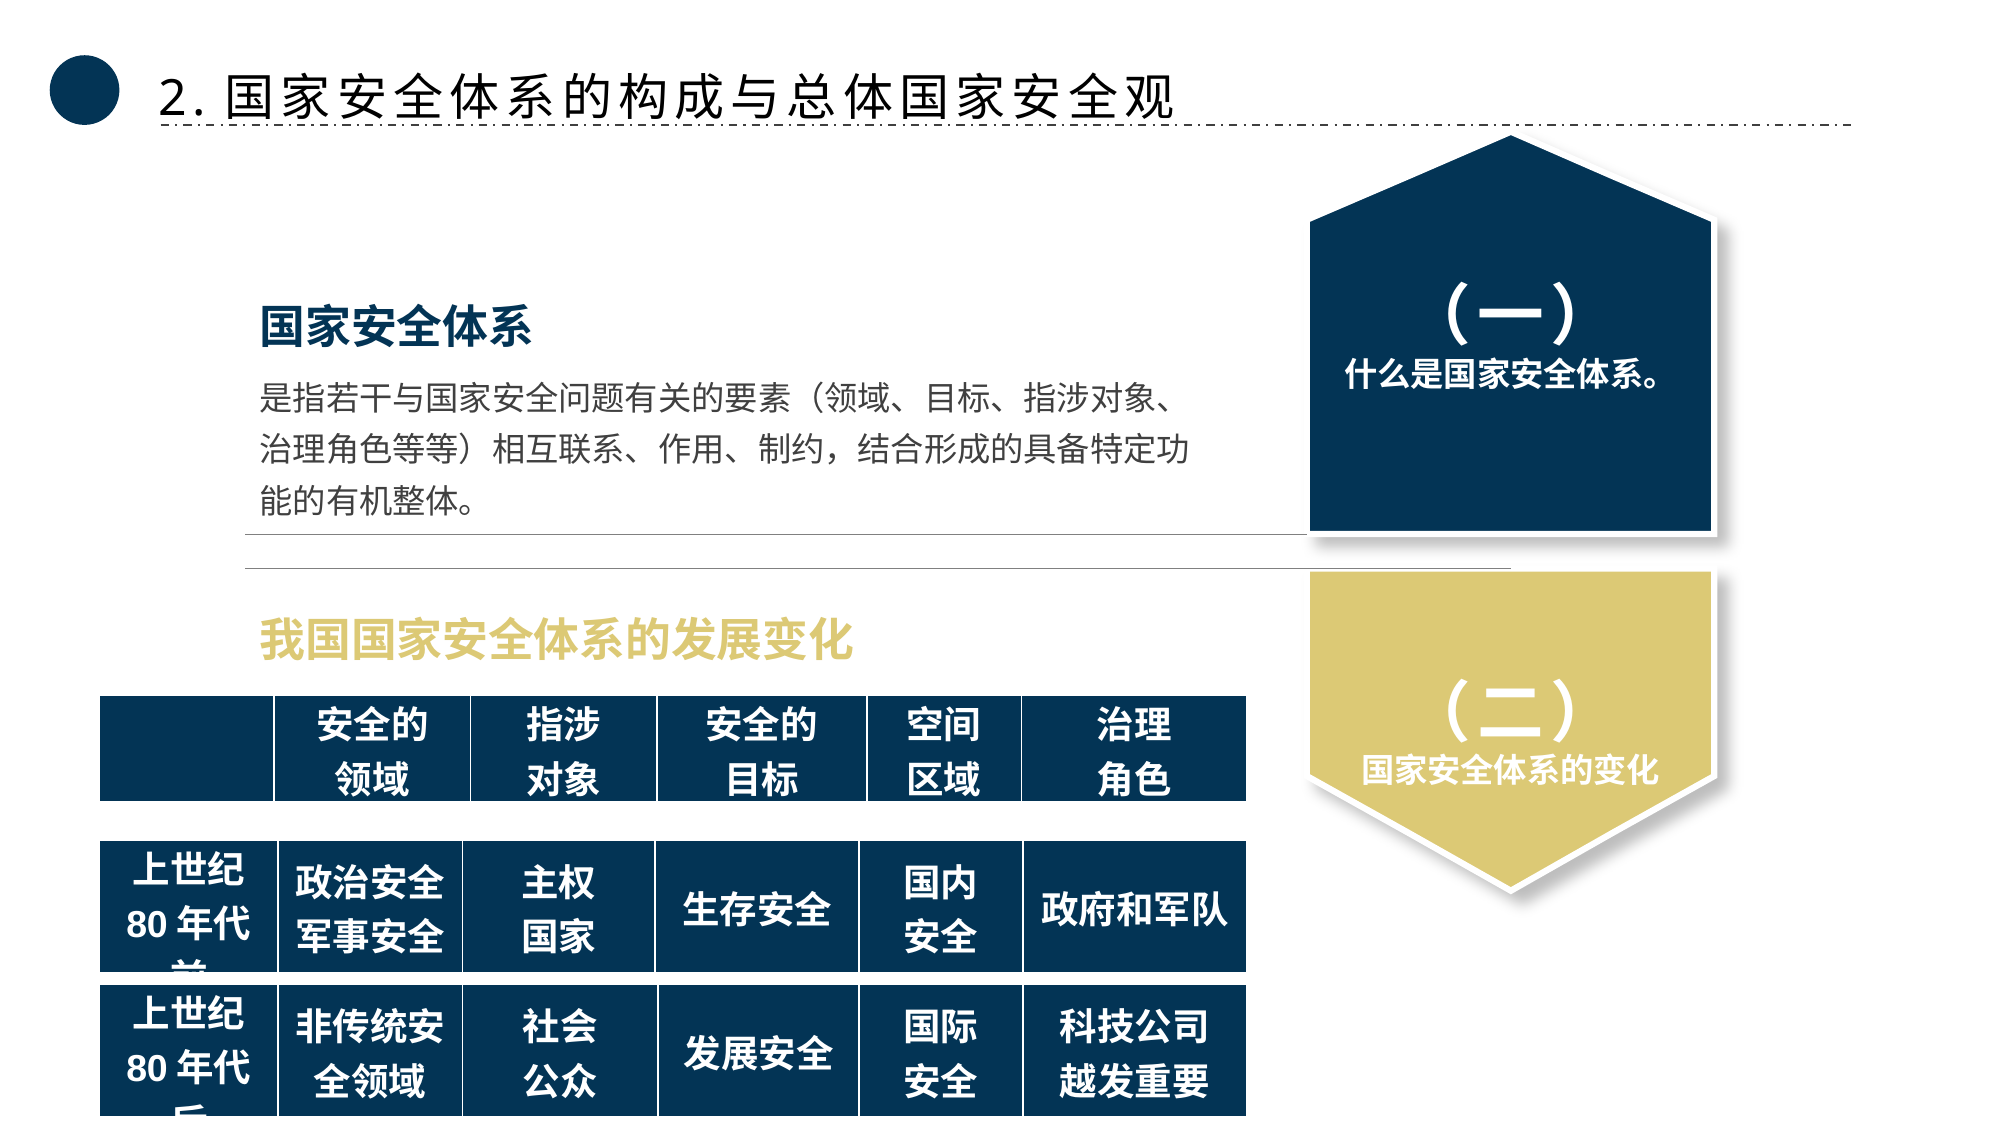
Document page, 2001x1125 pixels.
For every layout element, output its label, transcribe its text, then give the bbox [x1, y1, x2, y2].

text_box [48, 54, 121, 126]
text_box （一） 什么是国家安全体系。 [1305, 130, 1716, 536]
table_header 社会 公众 [463, 985, 657, 1116]
table_header 生存安全 [656, 841, 858, 972]
table_header 安全的 领域 [275, 696, 470, 801]
table_header 空间 区域 [868, 696, 1021, 801]
text_box 国家安全体系 [244, 290, 702, 357]
table_header 科技公司 越发重要 [1024, 985, 1246, 1116]
table_header 指涉 对象 [471, 696, 656, 801]
table_header 非传统安全领域 [279, 985, 462, 1116]
table_header 上世纪 80年代前 [100, 841, 277, 972]
table_header 国际 安全 [860, 985, 1022, 1116]
table_header 上世纪 80年代后 [100, 985, 277, 1116]
table_header 安全的 目标 [658, 696, 866, 801]
table_header 政治安全 军事安全 [279, 841, 462, 972]
text_box 是指若干与国家安全问题有关的要素（领域、目标、指涉对象、治理角色等等）相互联系、作用、制约，结合形成的具备特定功能的有机整体。 [244, 357, 1225, 528]
text_box 2.国家安全体系的构成与总体国家安全观 [143, 45, 1855, 133]
table_header [100, 696, 273, 801]
table_header 政府和军队 [1024, 841, 1246, 972]
table_header 主权 国家 [463, 841, 654, 972]
table_header 发展安全 [659, 985, 858, 1116]
text_box 我国国家安全体系的发展变化 [244, 603, 1225, 674]
table_header 治理 角色 [1022, 696, 1246, 801]
text_box （二） 国家安全体系的变化 [1305, 567, 1716, 892]
table_header 国内 安全 [860, 841, 1022, 972]
